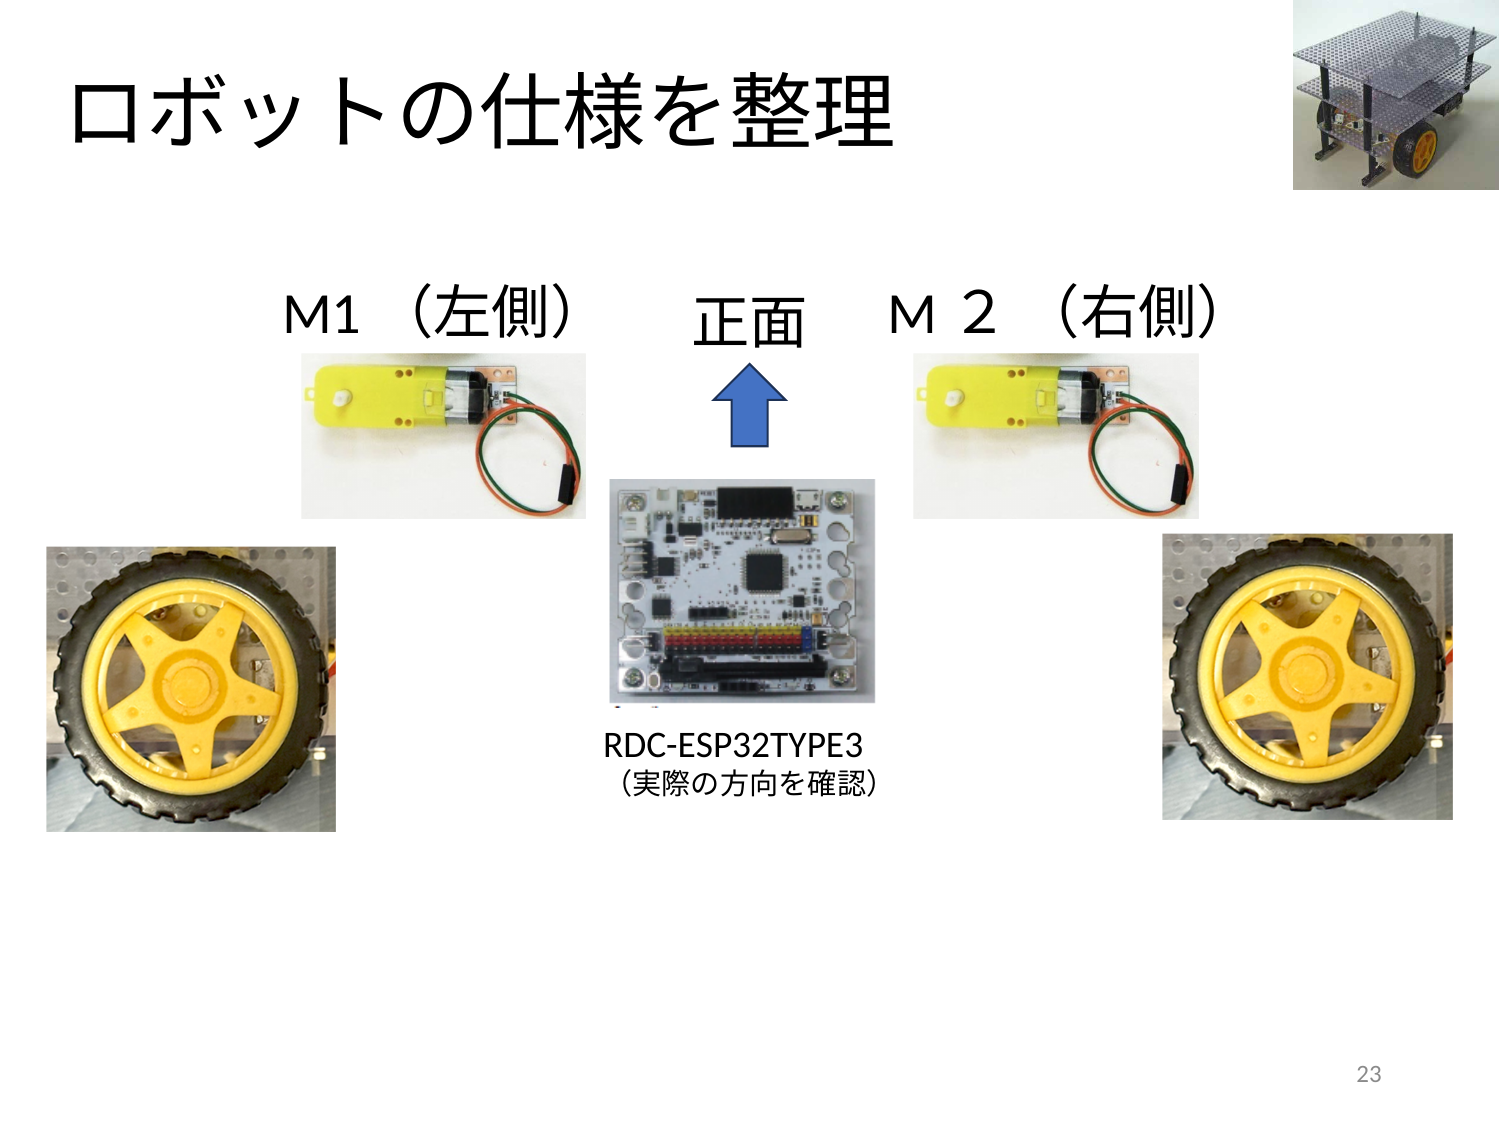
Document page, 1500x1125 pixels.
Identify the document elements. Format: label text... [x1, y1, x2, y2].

picture [1293, 0, 1500, 190]
title ロボットの仕様を整理 [48, 48, 969, 183]
picture [602, 479, 880, 708]
picture [47, 544, 335, 834]
picture [1163, 531, 1452, 821]
text_box M1（左側） [267, 267, 624, 353]
slide_number 23 [1059, 1042, 1397, 1103]
picture [914, 293, 1198, 579]
picture [302, 293, 585, 579]
text_box M２ （右側） [872, 267, 1270, 353]
text_box RDC-ESP32TYPE3 （実際の方向を確認） [588, 712, 911, 808]
text_box 正面 [676, 278, 823, 363]
text_box [711, 363, 789, 448]
